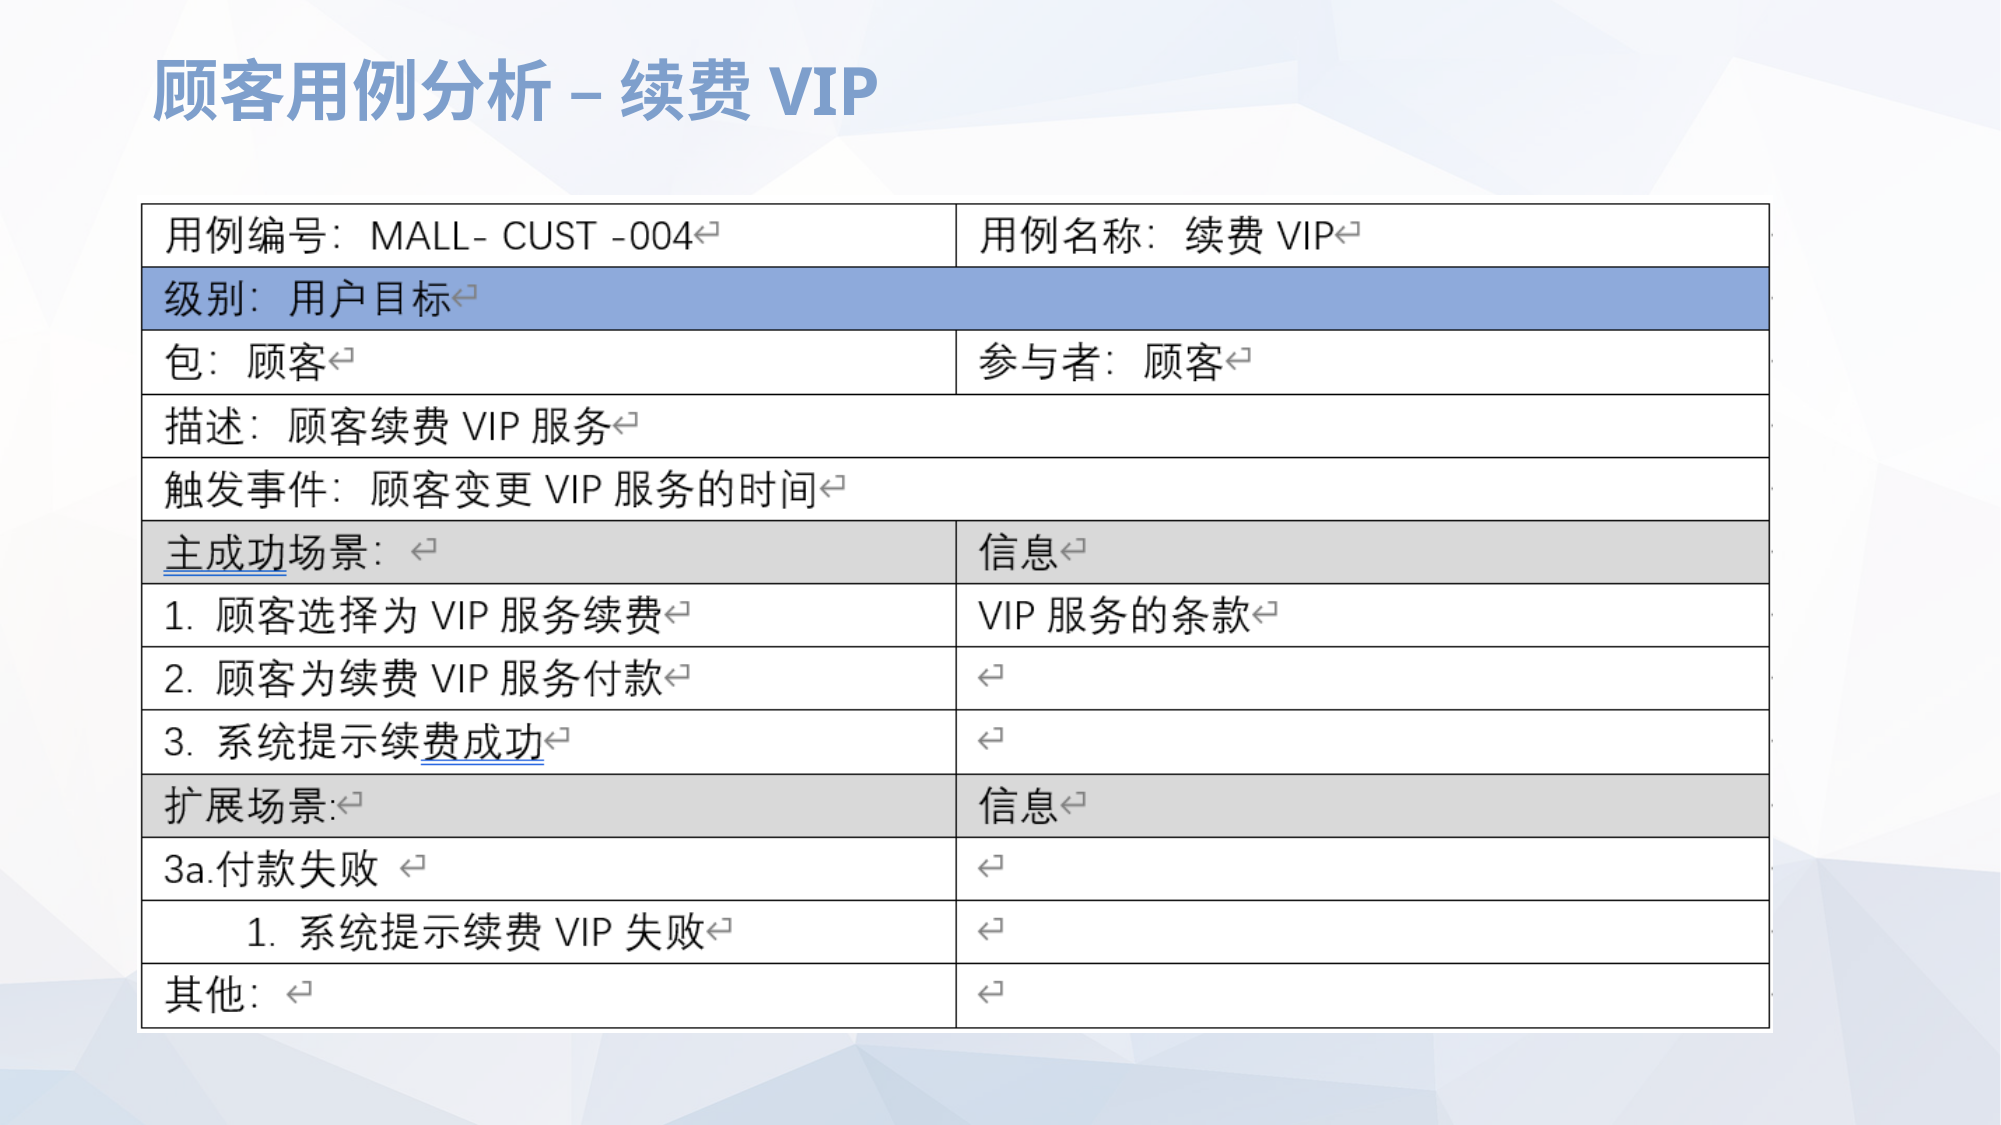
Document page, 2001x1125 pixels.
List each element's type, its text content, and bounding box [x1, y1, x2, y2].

title 顾客用例分析 – 续费VIP [137, 49, 1863, 138]
picture [137, 195, 1773, 1033]
